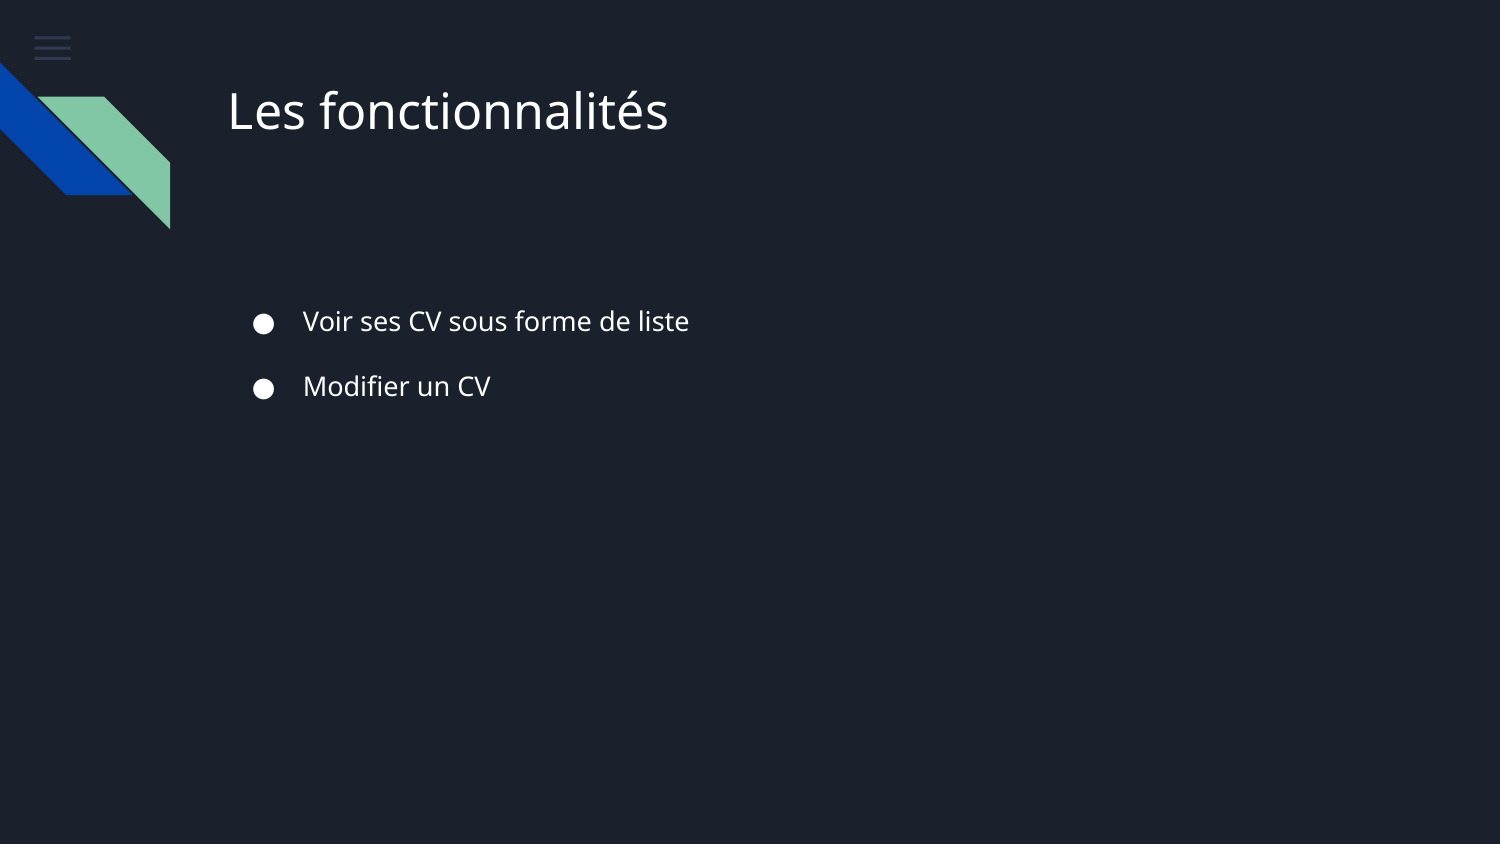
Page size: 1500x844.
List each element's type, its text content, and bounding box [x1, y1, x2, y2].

title Les fonctionnalités [212, 64, 1368, 215]
list Voir ses CV sous forme de liste Modifier un CV [212, 257, 1368, 735]
